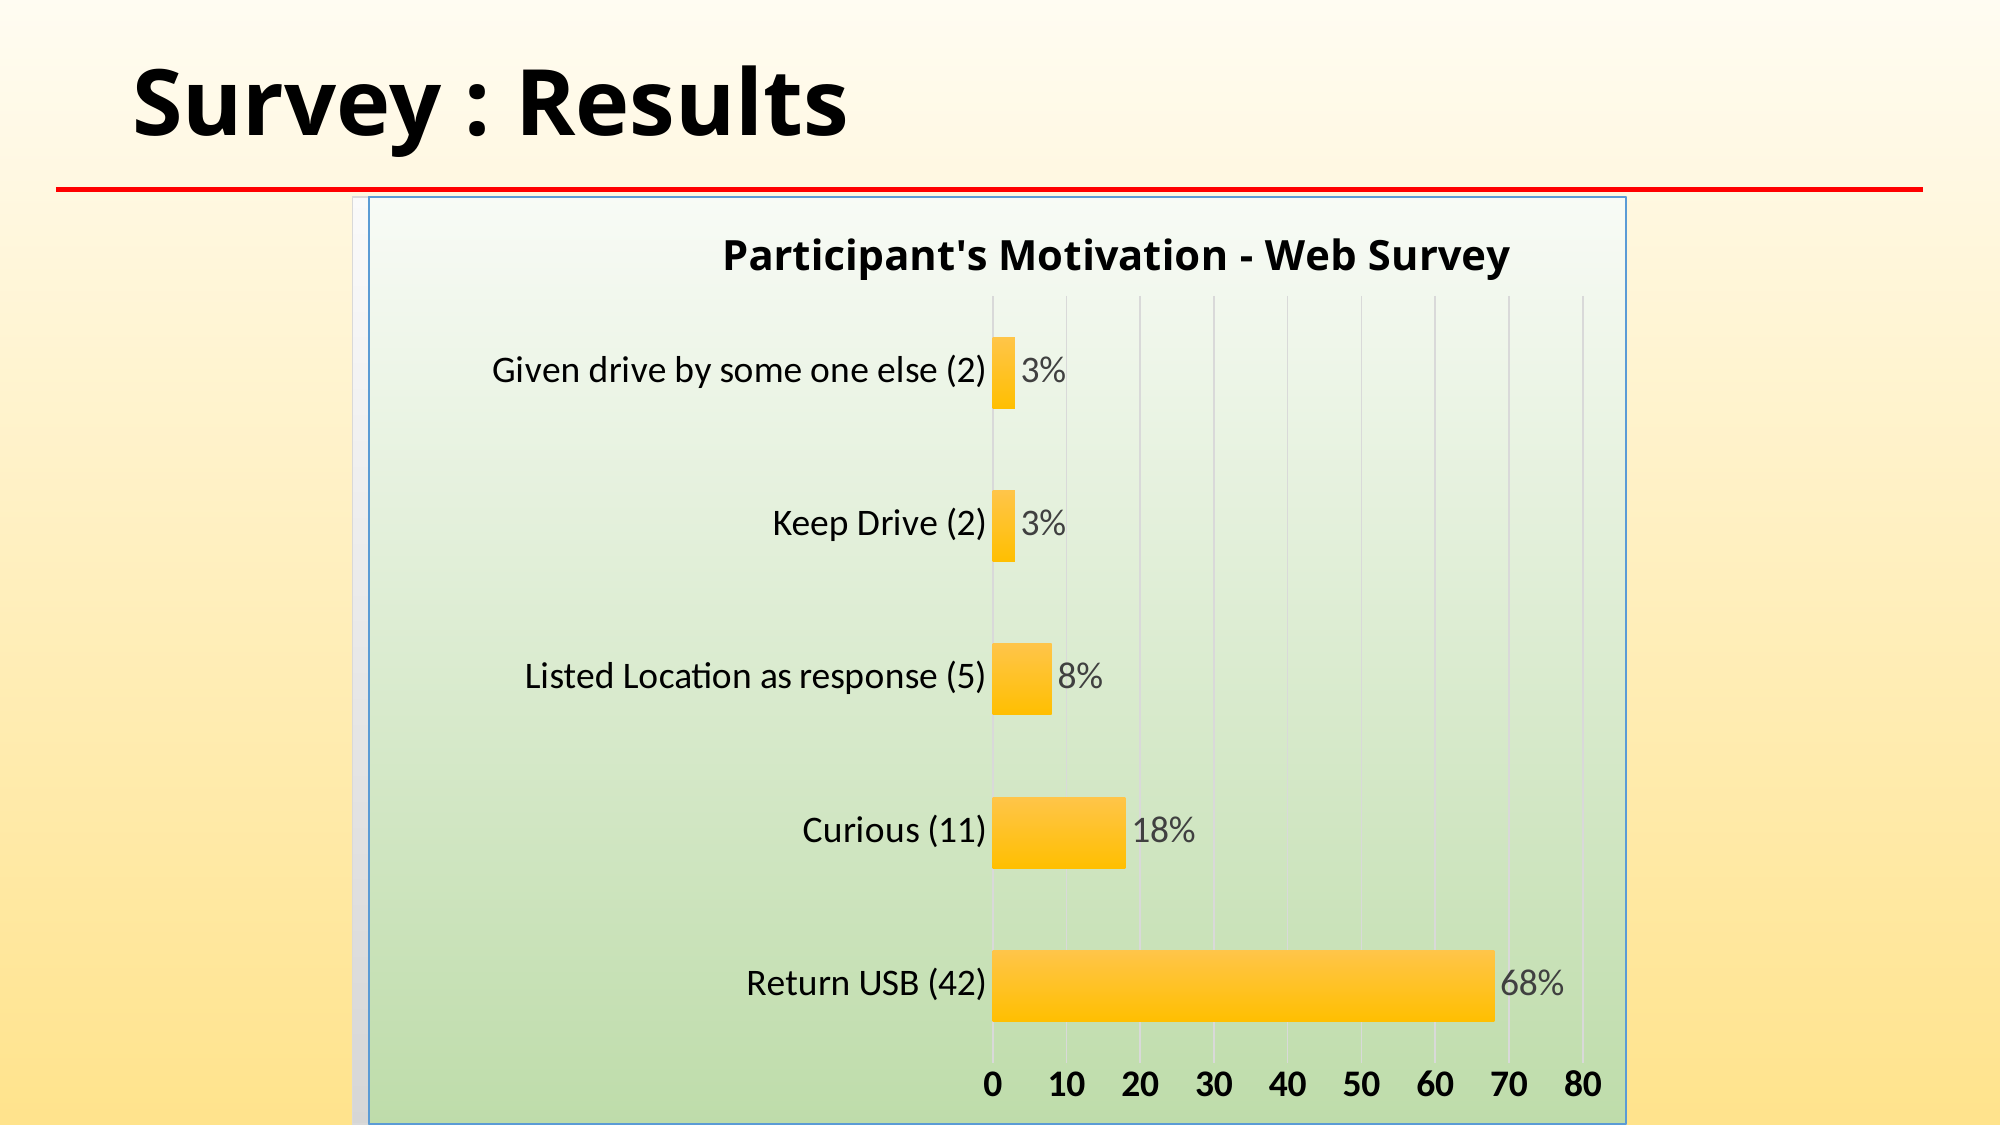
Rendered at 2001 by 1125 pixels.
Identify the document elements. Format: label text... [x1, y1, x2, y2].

chart [351, 195, 1627, 1125]
text_box Survey : Results [117, 27, 1843, 183]
